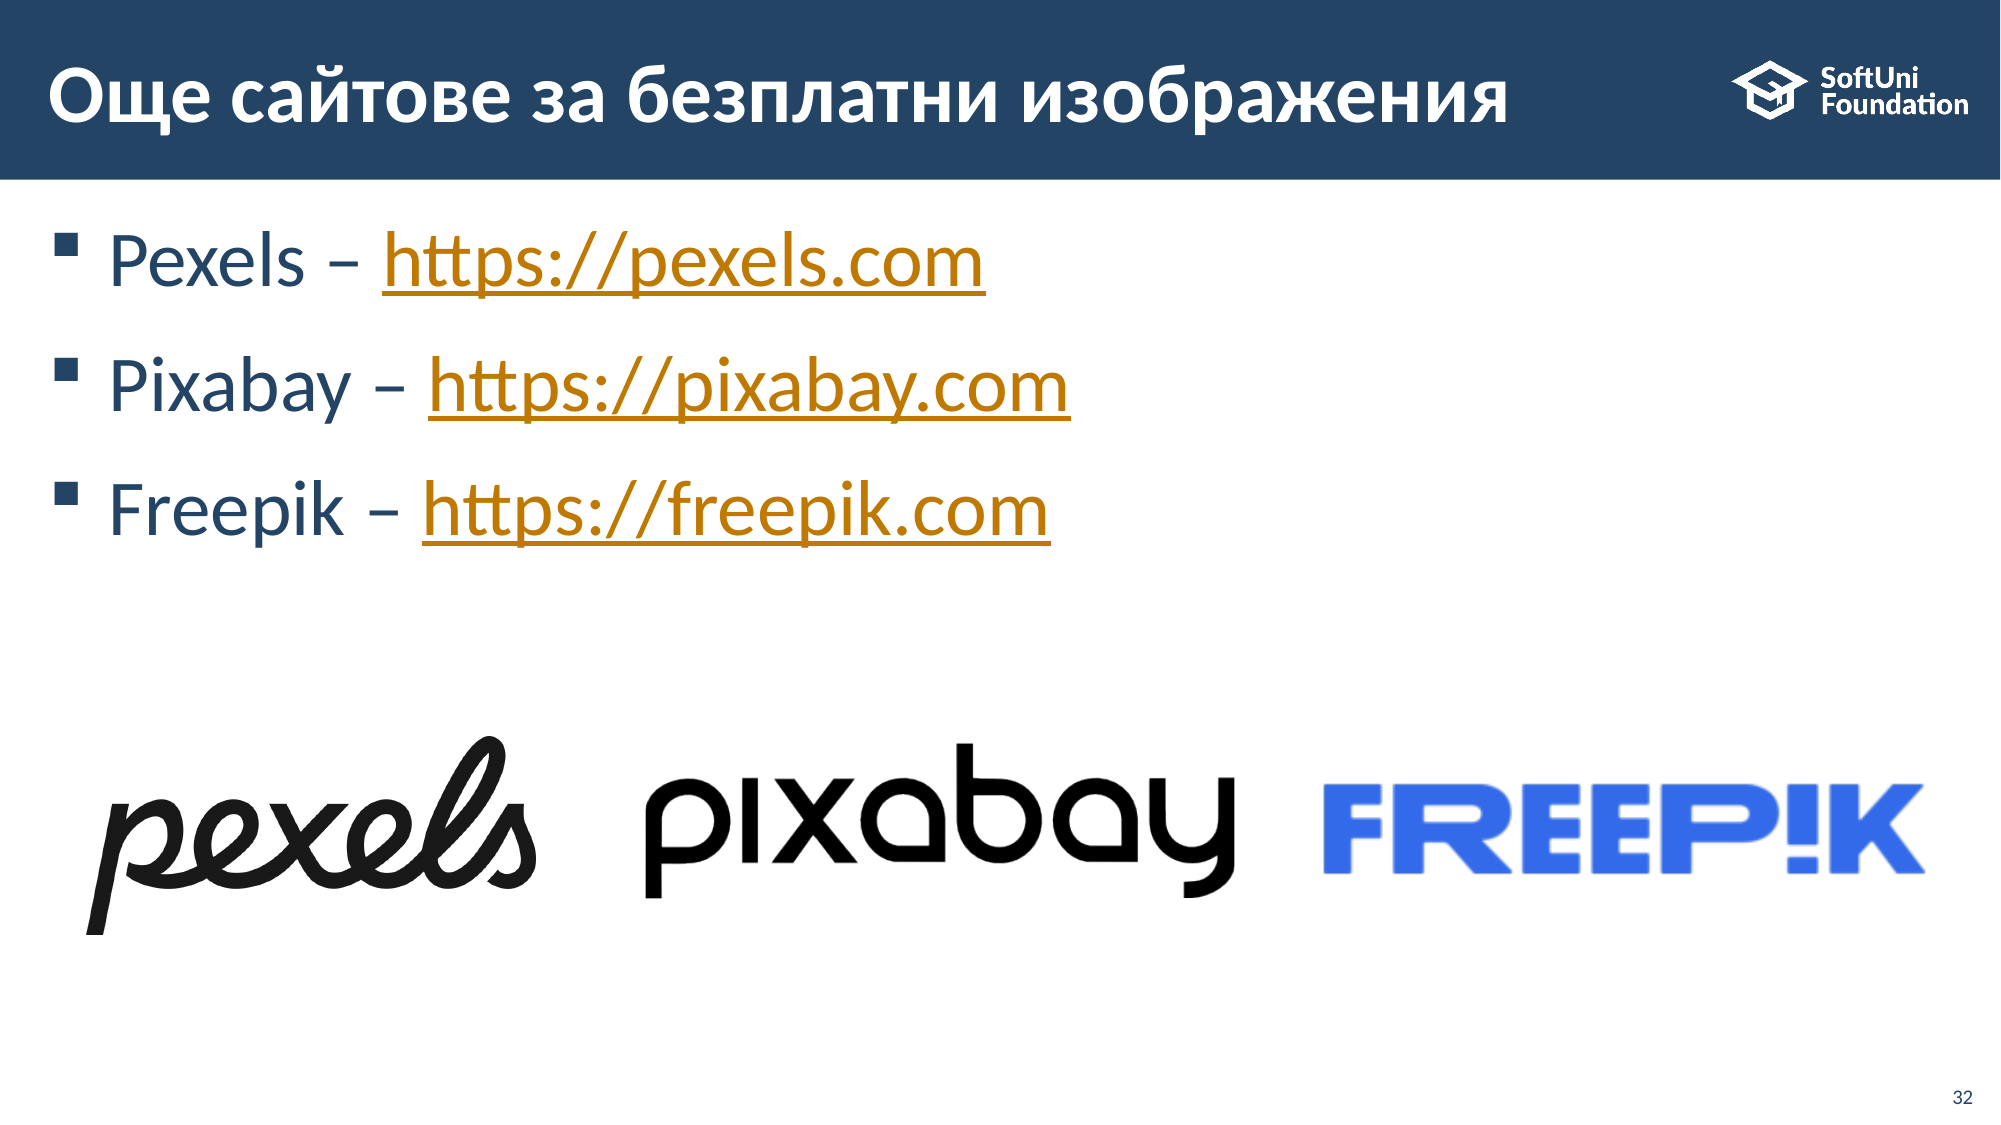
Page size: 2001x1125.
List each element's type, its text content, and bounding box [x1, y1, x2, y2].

slide_number 32 [1927, 1067, 1989, 1117]
picture [1731, 60, 1968, 120]
picture [86, 736, 536, 935]
picture [1291, 730, 1959, 923]
picture [645, 736, 1235, 930]
title Още сайтове за безплатни изображения [31, 16, 1716, 162]
list Pexels – https://pexels.com Pixabay – https://pixabay.com Freepik – https://freepik.com [31, 196, 1970, 1104]
